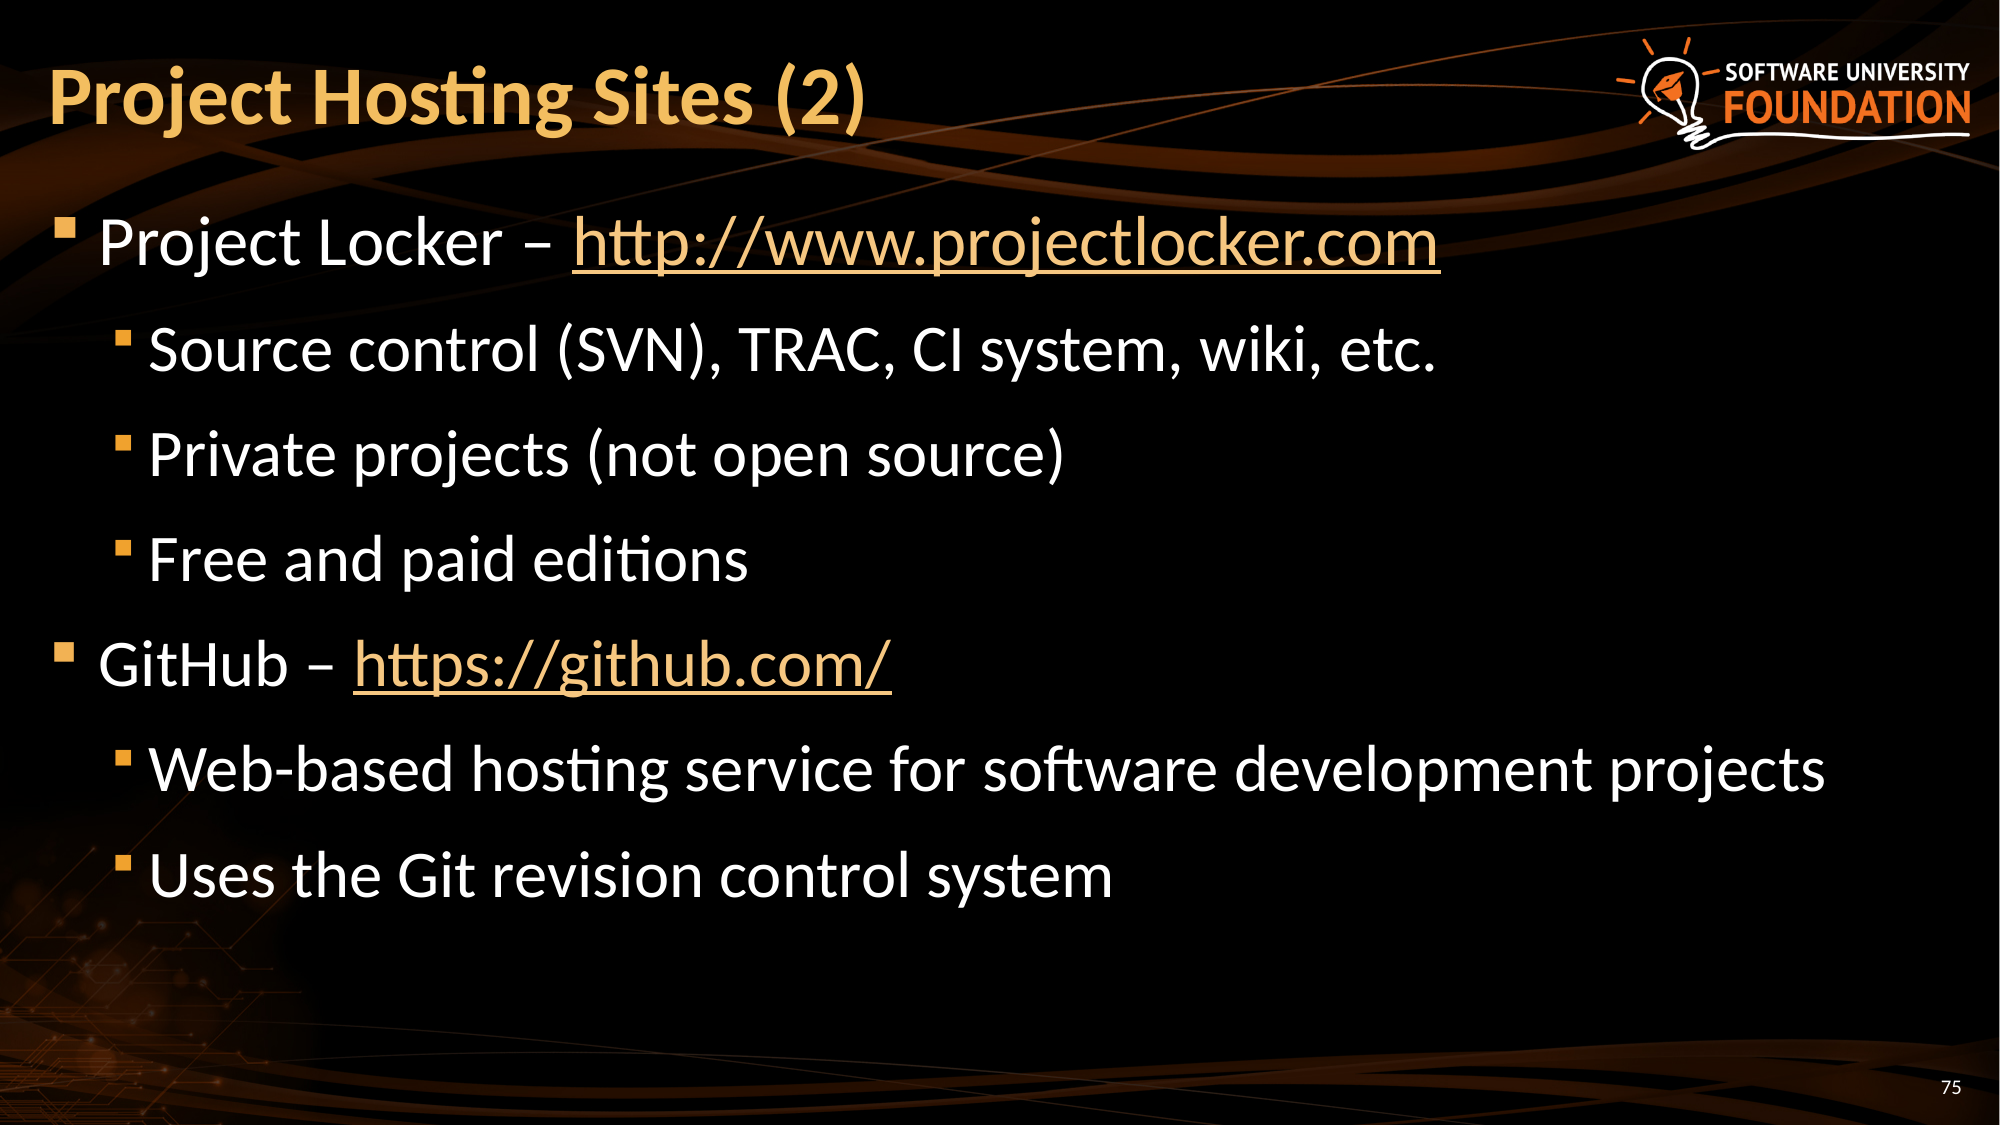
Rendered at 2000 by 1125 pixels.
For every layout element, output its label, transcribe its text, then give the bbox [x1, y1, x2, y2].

picture [0, 0, 2000, 1125]
title Project Hosting Sites (2) [30, 6, 1602, 189]
list Project Locker – http://www.projectlocker.com Source control (SVN), TRAC, CI system, wiki, etc. Private projects (not open source) Free and paid editions GitHub – https://github.com/ Web-based hosting service for software development projects Uses the Git revision control system [31, 188, 1968, 1103]
